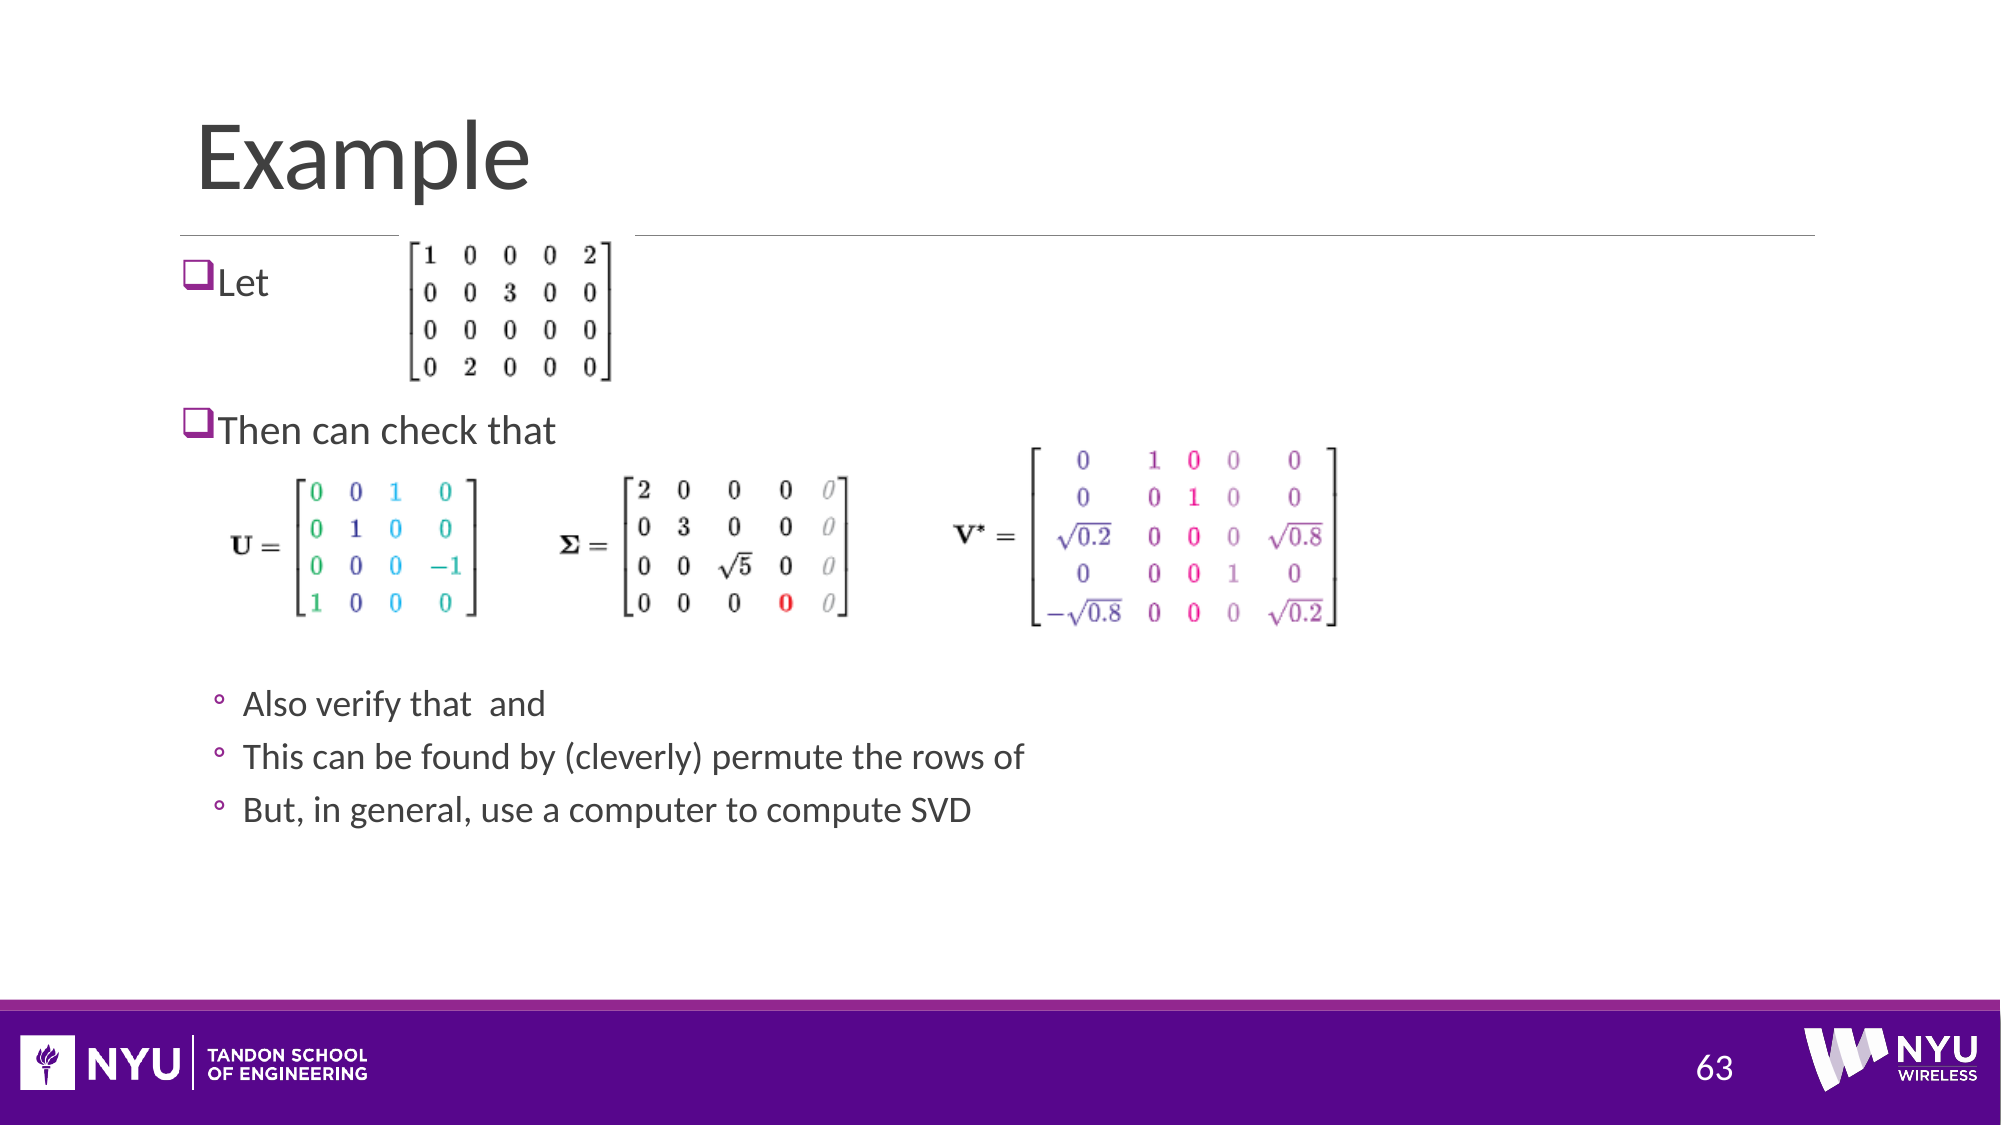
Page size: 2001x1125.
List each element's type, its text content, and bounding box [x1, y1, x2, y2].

picture [933, 439, 1361, 637]
picture [549, 464, 873, 637]
picture [211, 472, 495, 637]
slide_number 63 [1533, 1035, 1749, 1096]
title Example [180, 47, 1830, 218]
picture [399, 229, 635, 393]
